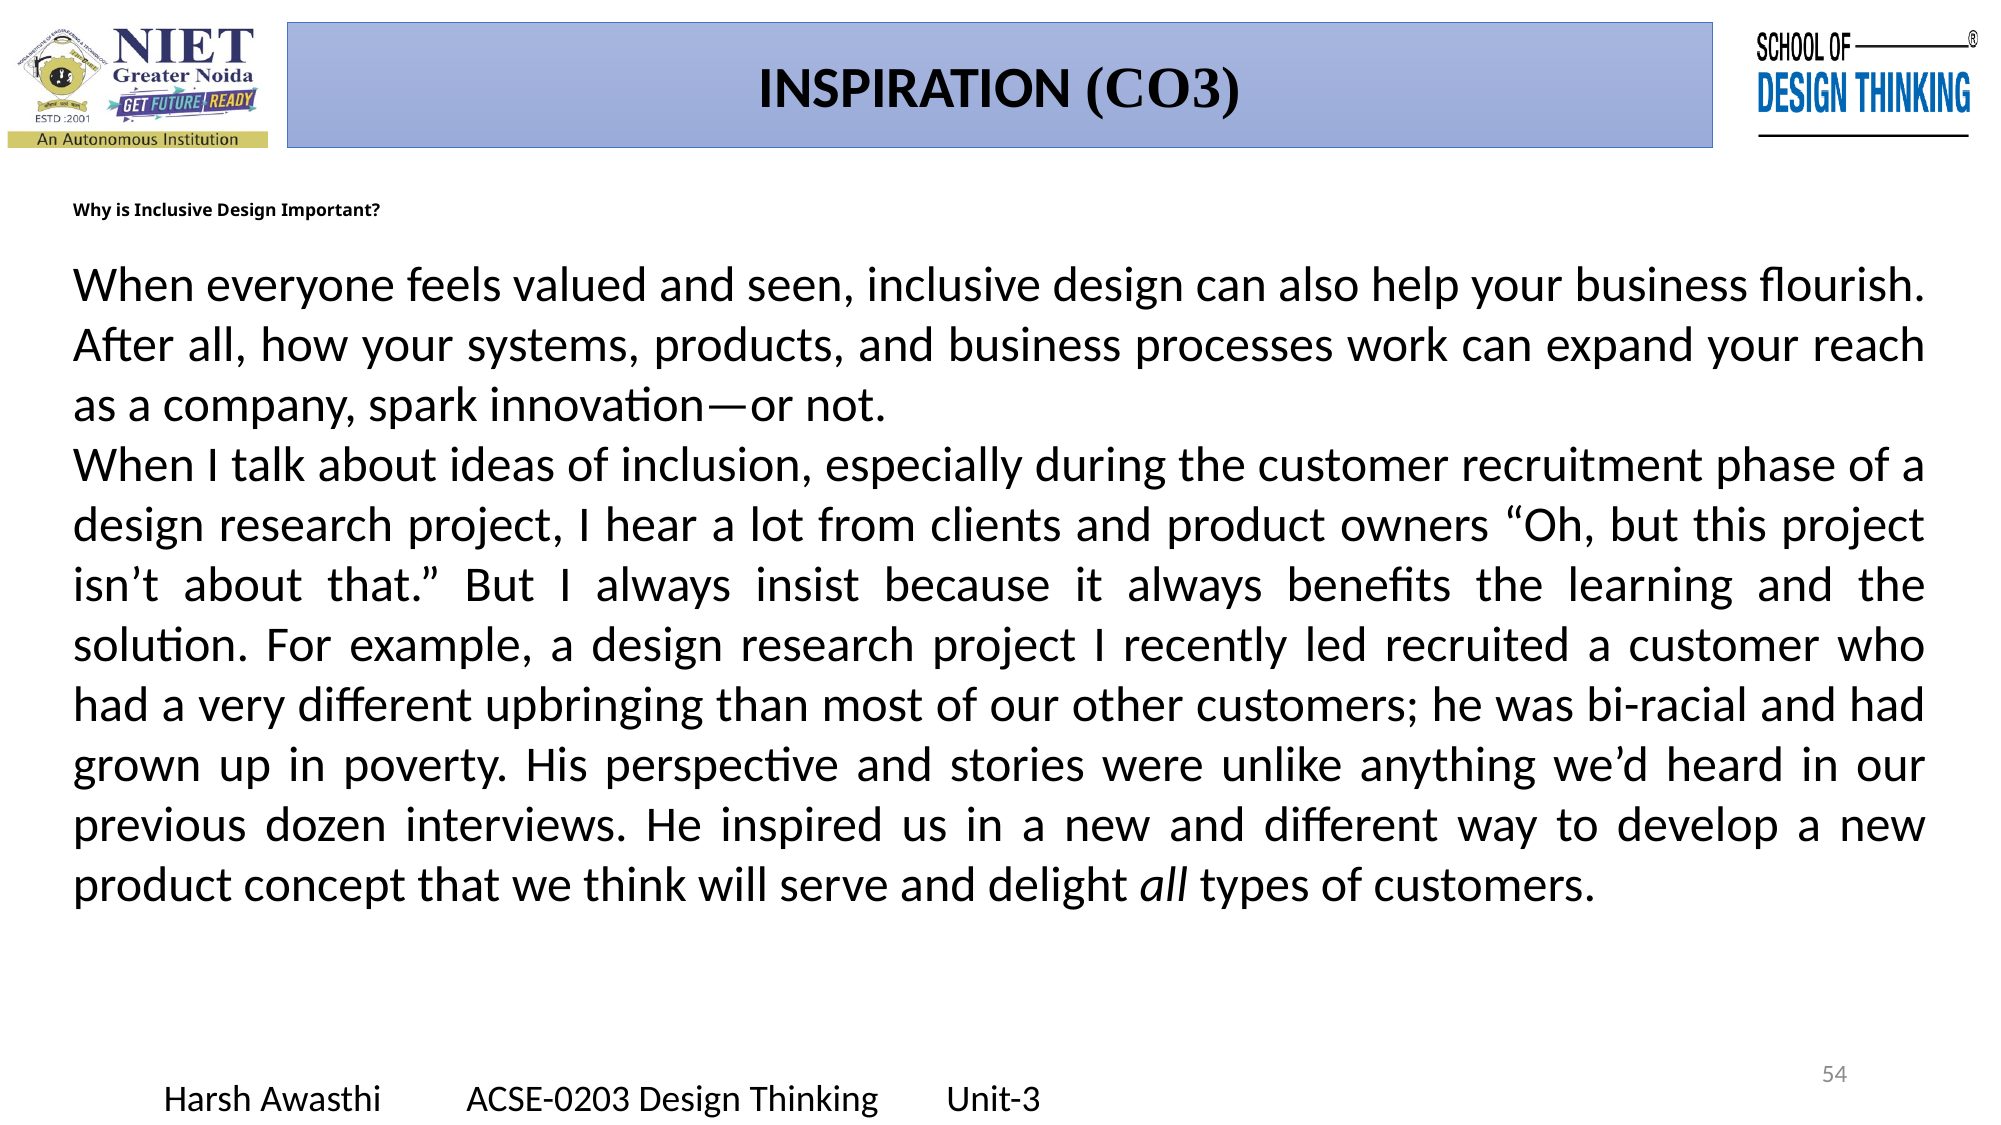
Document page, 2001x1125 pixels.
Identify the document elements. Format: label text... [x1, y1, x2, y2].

footer Harsh Awasthi ACSE-0203 Design Thinking Unit-3 [149, 1066, 1755, 1125]
slide_number 54 [1412, 1042, 1863, 1103]
text_box INSPIRATION (CO3) [287, 22, 1713, 148]
picture [1757, 30, 1978, 137]
title Why is Inclusive Design Important? [58, 162, 1088, 244]
picture [7, 22, 268, 148]
text_box When everyone feels valued and seen, inclusive design can also help your business flourish. After all, how your systems, products, and business processes work can expand your reach as a company, spark innovation—or not. When I talk about ideas of inclusion, especially during the customer recruitment phase of a design research project, I hear a lot from clients and product owners “Oh, but this project isn’t about that.” But I always insist because it always benefits the learning and the solution. For example, a design research project I recently led recruited a customer who had a very different upbringing than most of our other customers; he was bi-racial and had grown up in poverty. His perspective and stories were unlike anything we’d heard in our previous dozen interviews. He inspired us in a new and different way to develop a new product concept that we think will serve and delight all types of customers. [58, 244, 1942, 919]
